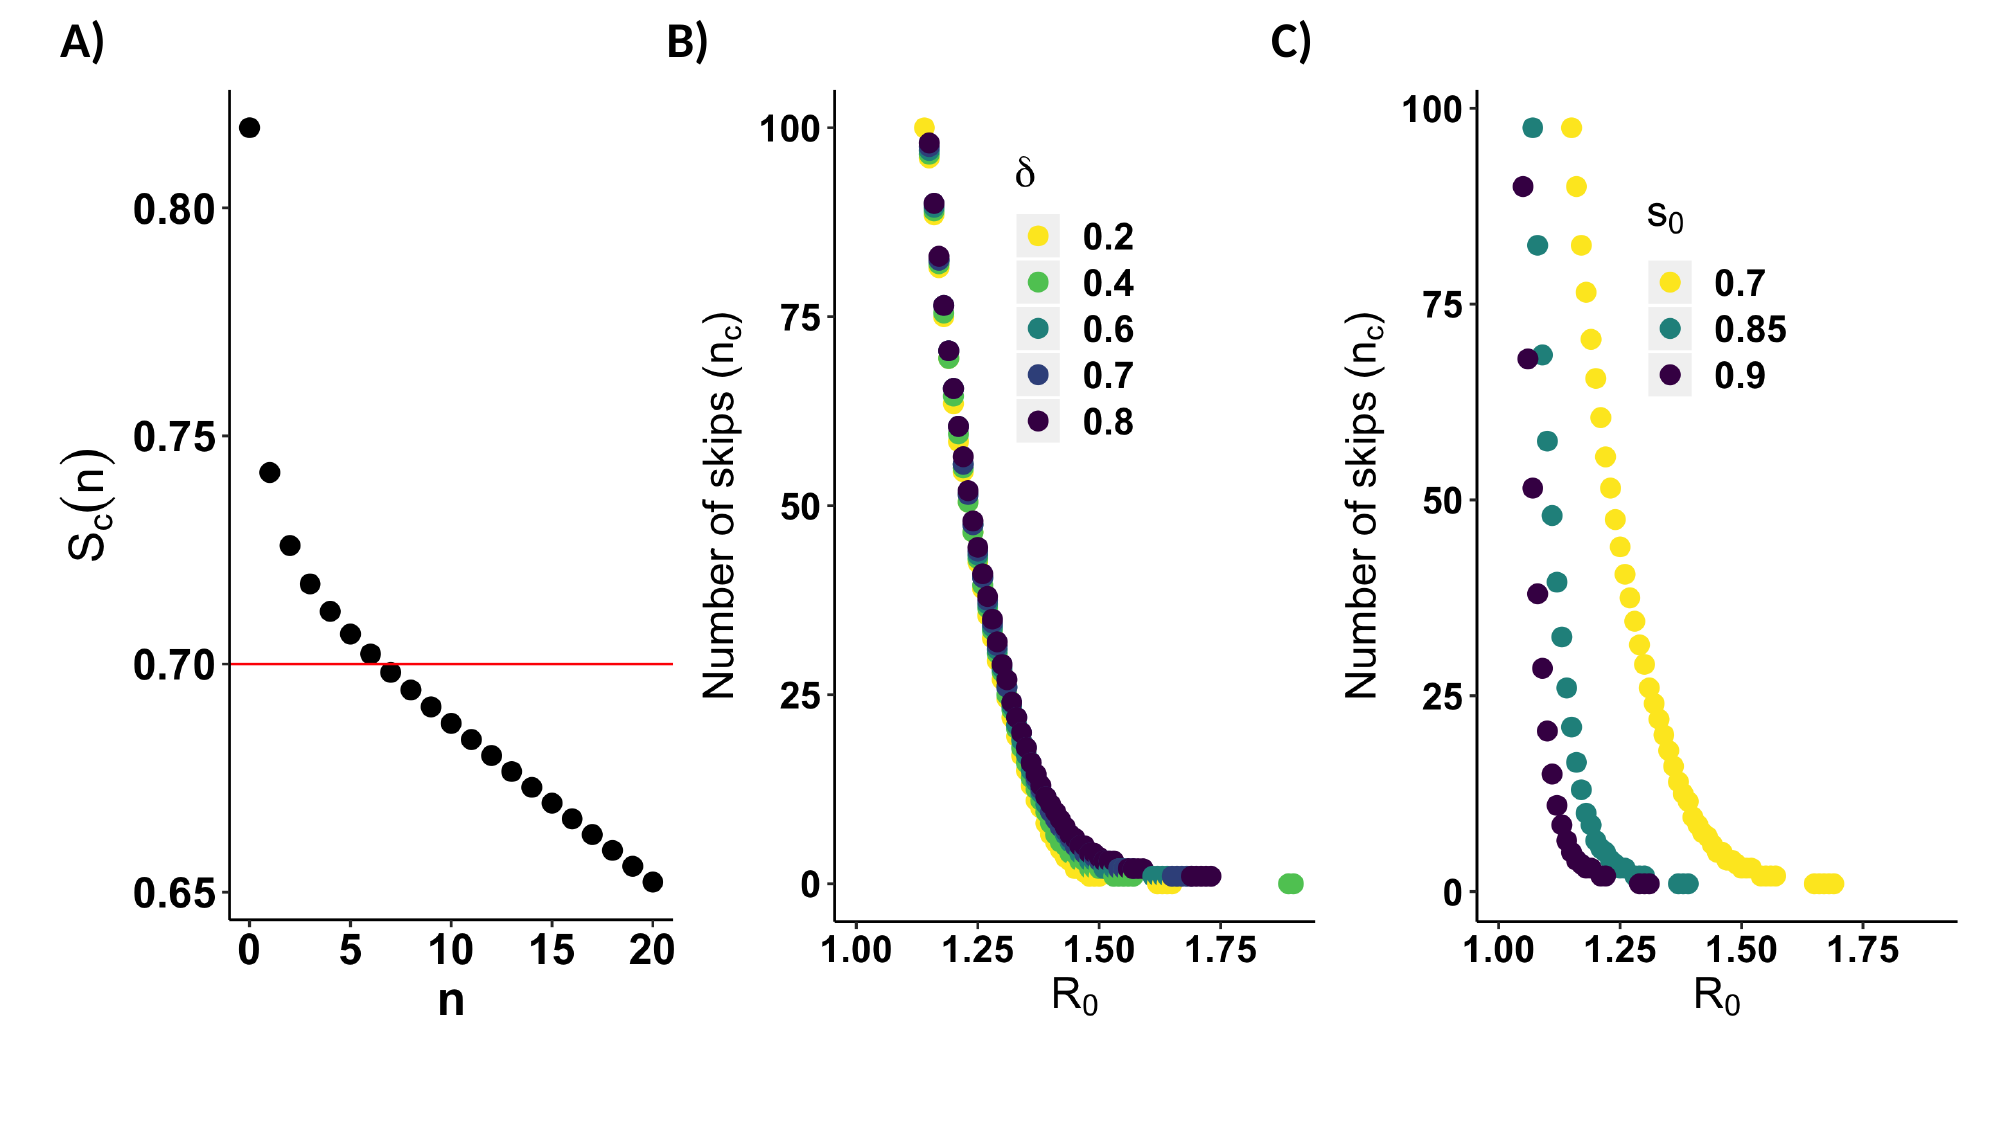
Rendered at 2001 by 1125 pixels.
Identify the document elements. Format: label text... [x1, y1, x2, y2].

text_box C) [1256, 0, 1369, 75]
text_box A) [45, 0, 158, 75]
text_box B) [651, 0, 764, 75]
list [45, 75, 1972, 1039]
